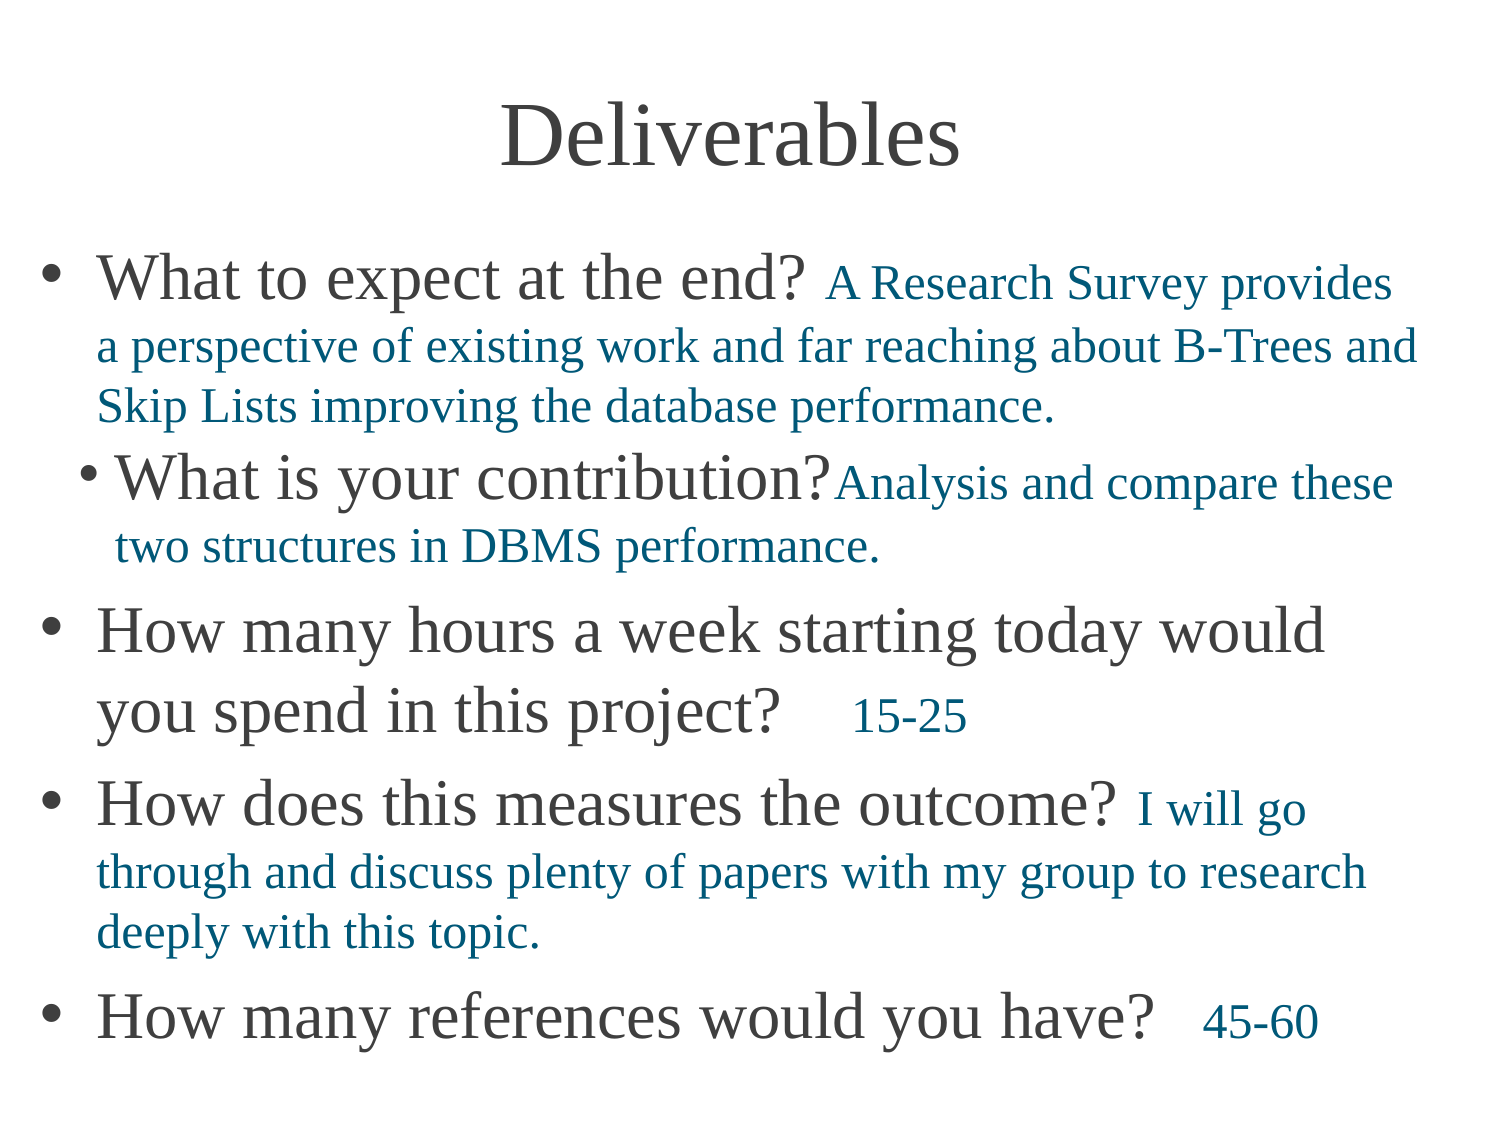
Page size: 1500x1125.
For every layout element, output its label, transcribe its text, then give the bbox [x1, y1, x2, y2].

title Deliverables [24, 45, 1438, 213]
list What to expect at the end? A Research Survey provides a perspective of existing work and far reaching about B-Trees and Skip Lists improving the database performance. What is your contribution?Analysis and compare these two structures in DBMS performance. How many hours a week starting today would you spend in this project? 15-25 How does this measures the outcome? I will go through and discuss plenty of papers with my group to research deeply with this topic. How many references would you have? 45-60 [24, 224, 1438, 1005]
footer [512, 1025, 988, 1100]
slide_number [75, 1042, 425, 1103]
